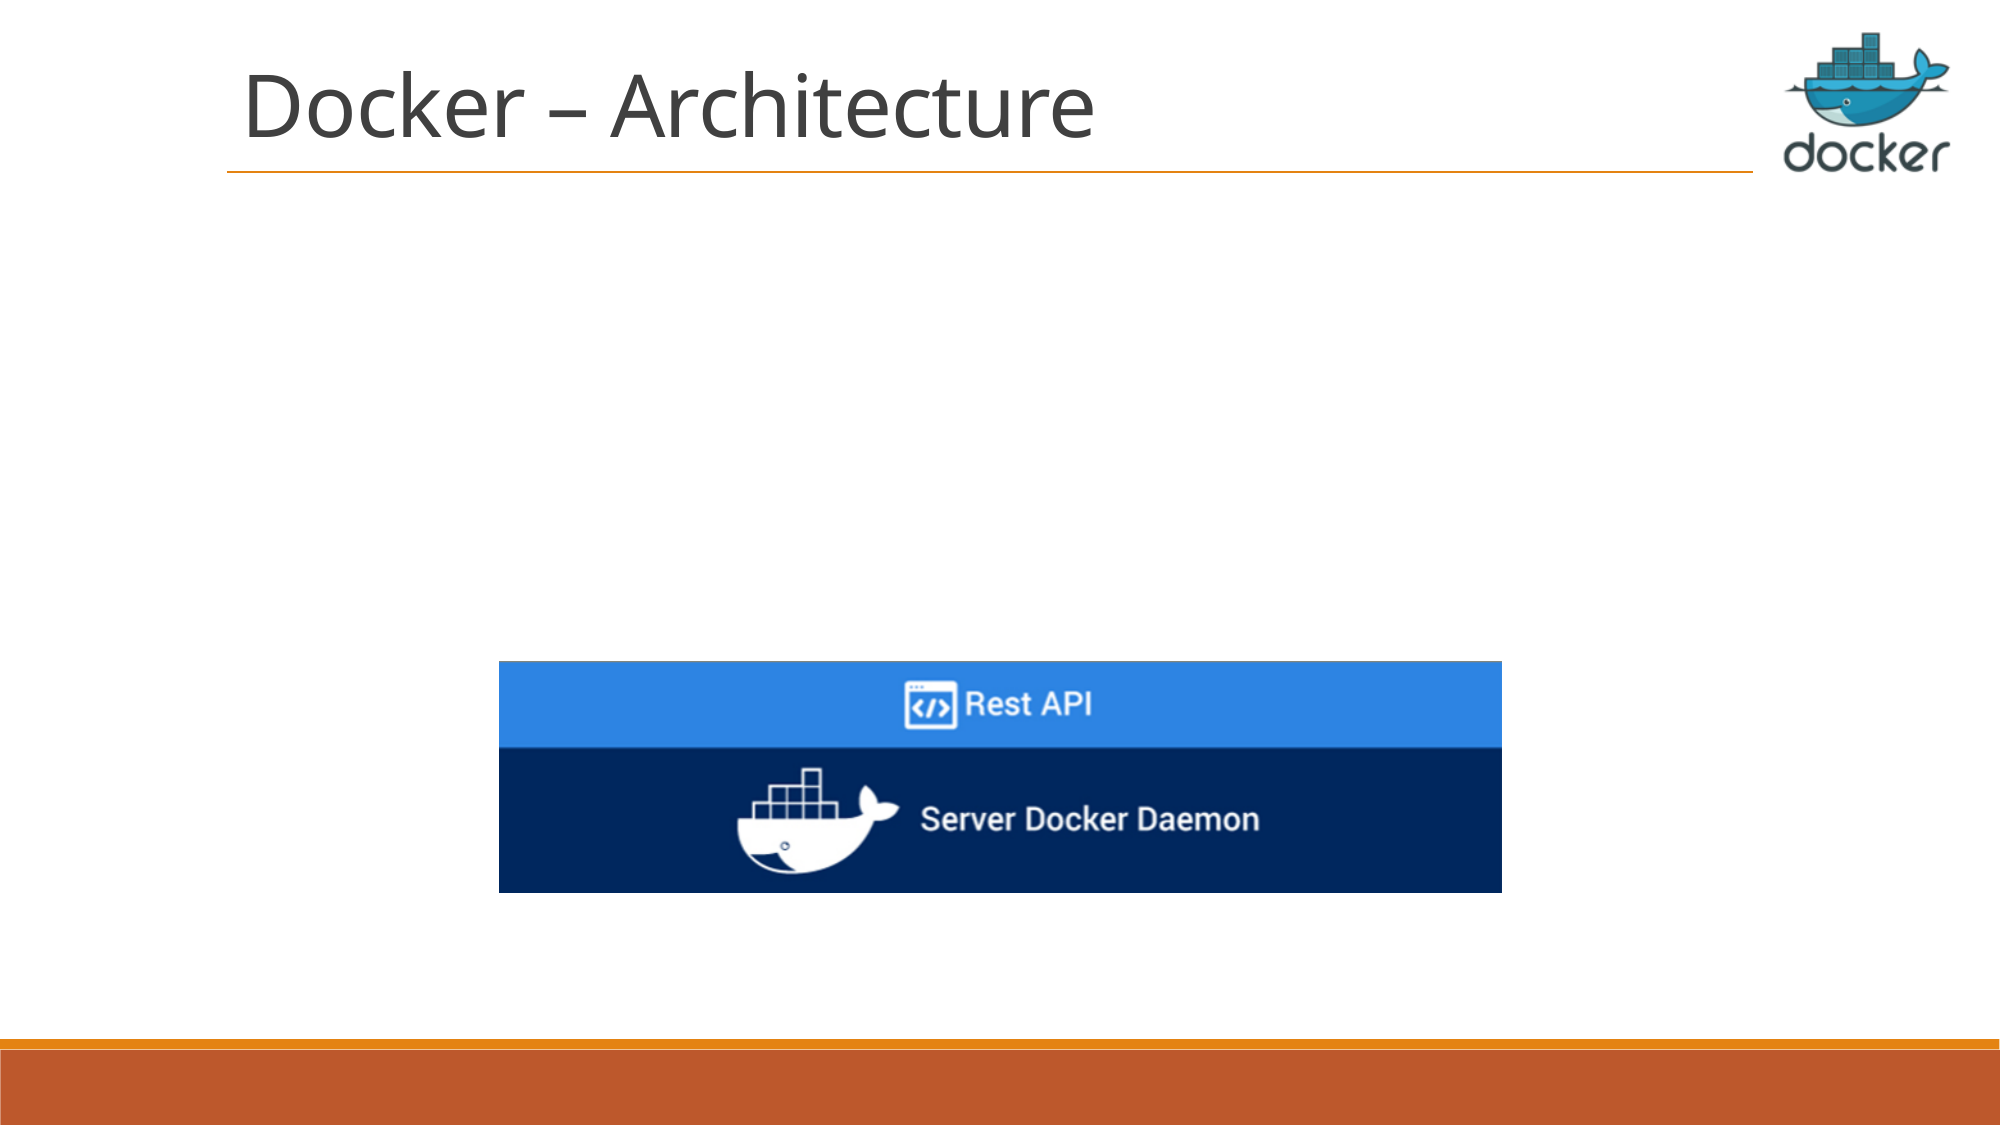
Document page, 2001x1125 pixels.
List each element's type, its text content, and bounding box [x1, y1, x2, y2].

title Docker – Architecture [226, 58, 1704, 163]
picture [498, 661, 1503, 893]
picture [1753, 25, 1973, 185]
